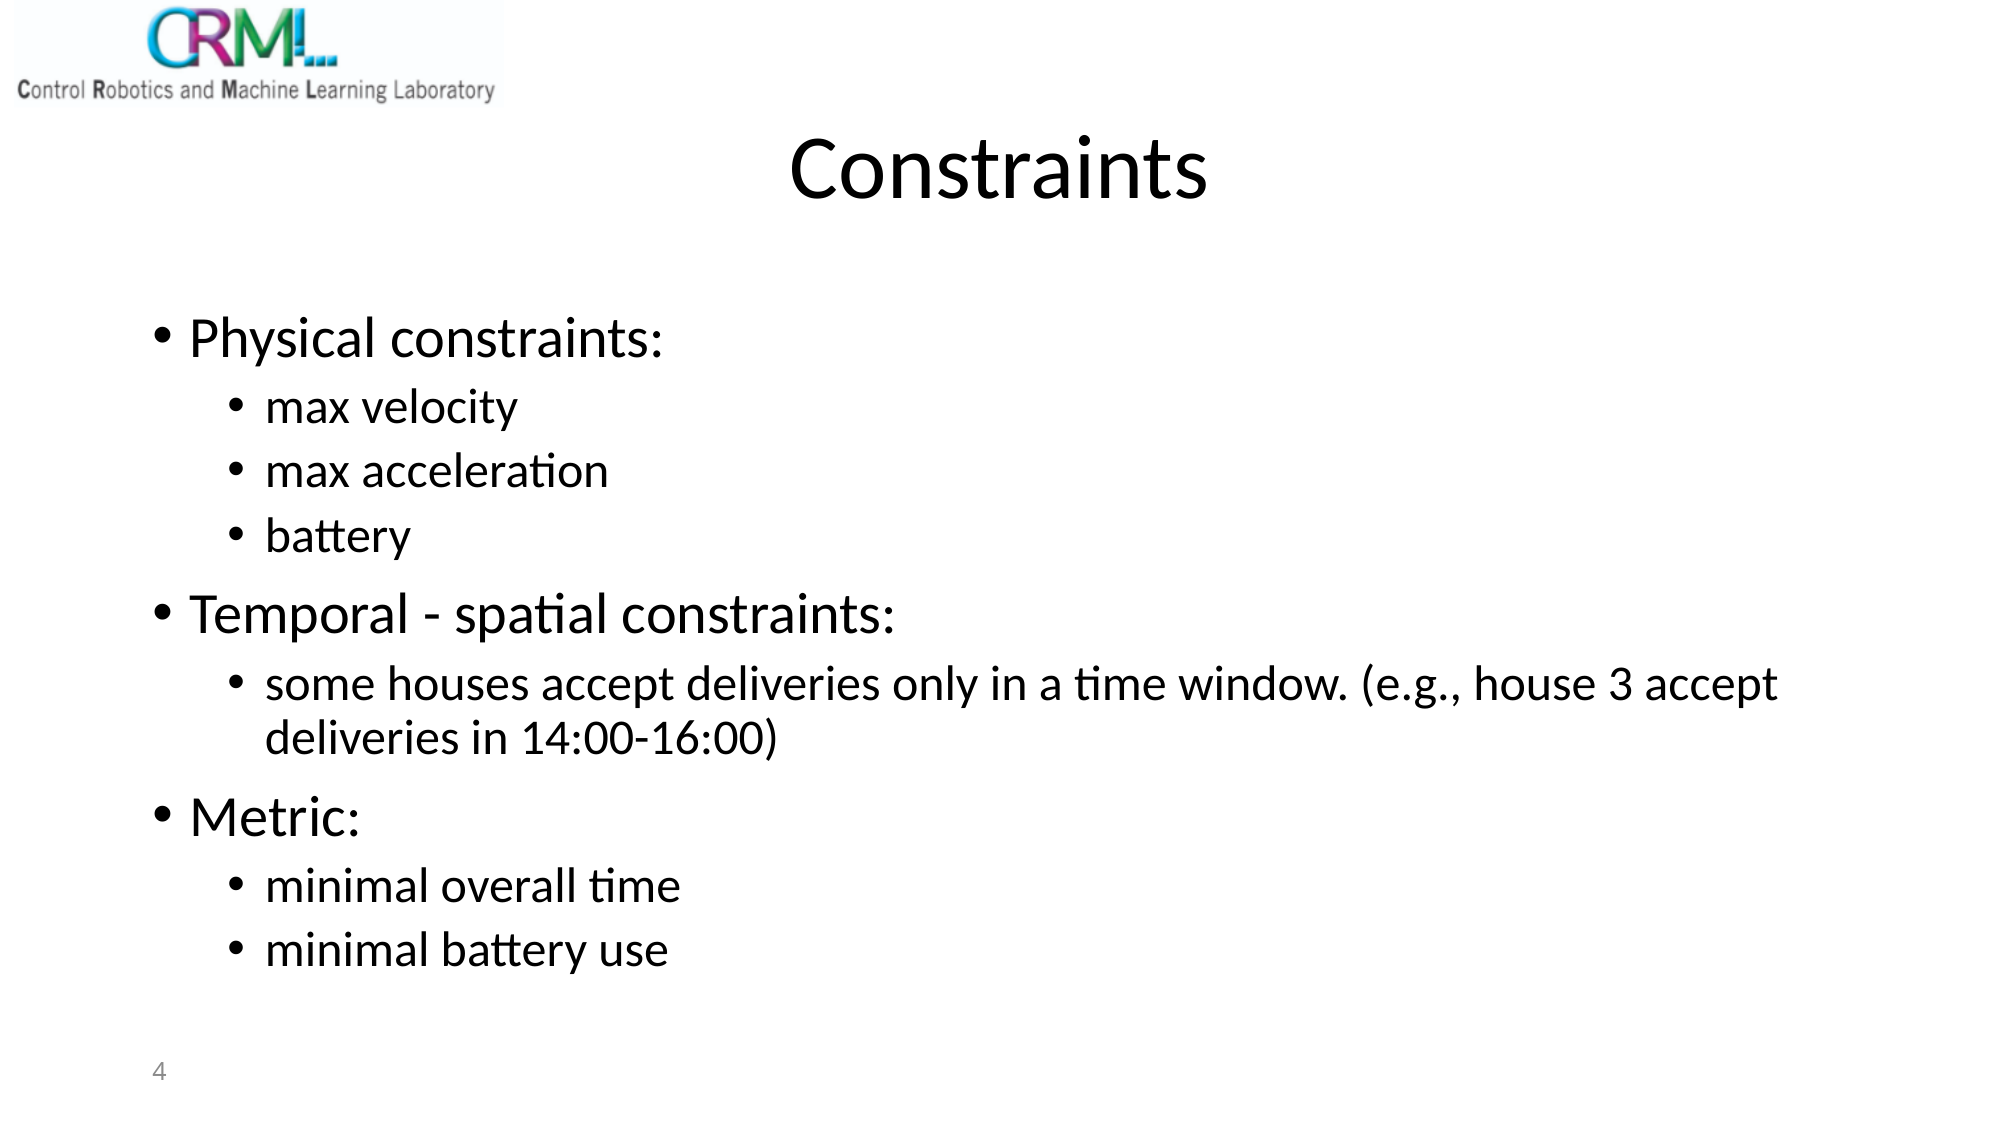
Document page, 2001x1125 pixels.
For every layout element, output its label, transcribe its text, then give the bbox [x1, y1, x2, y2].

list Physical constraints: max velocity max acceleration battery Temporal - spatial constraints: some houses accept deliveries only in a time window. (e.g., house 3 accept deliveries in 14:00-16:00) Metric: minimal overall time minimal battery use [137, 299, 1863, 1014]
title Constraints [137, 59, 1863, 278]
slide_number 4 [137, 1042, 588, 1103]
picture [14, 0, 504, 110]
